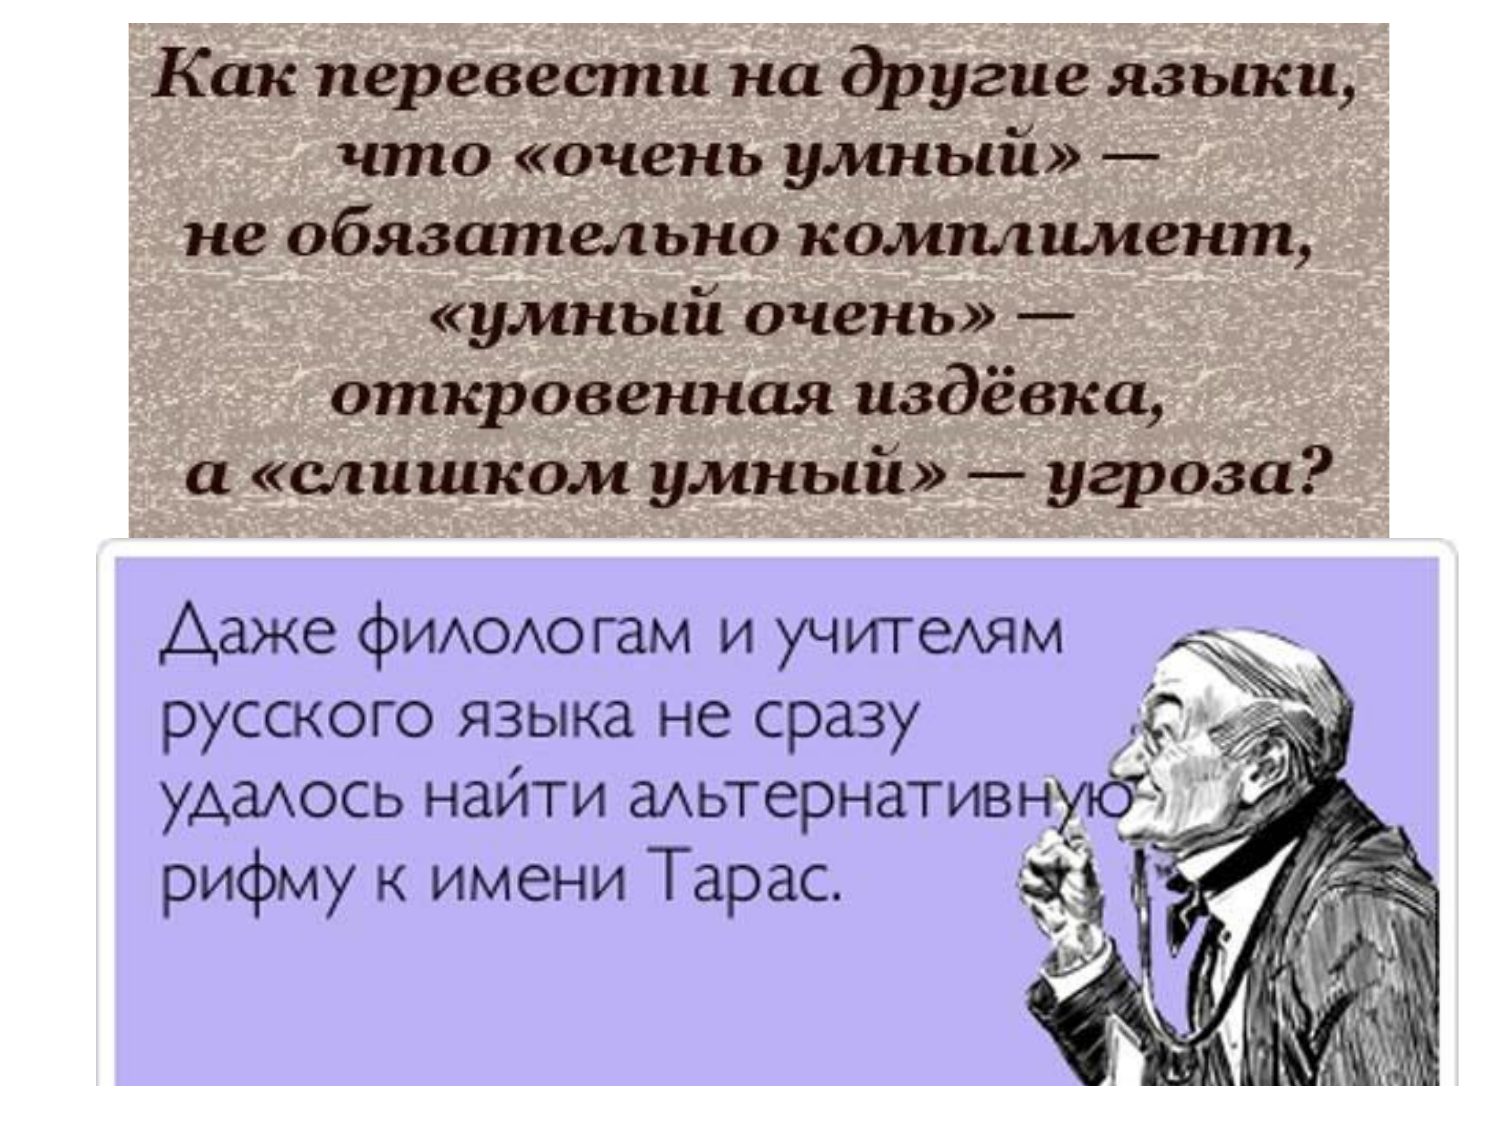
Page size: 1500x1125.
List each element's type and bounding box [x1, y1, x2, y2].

picture [96, 23, 1459, 1086]
